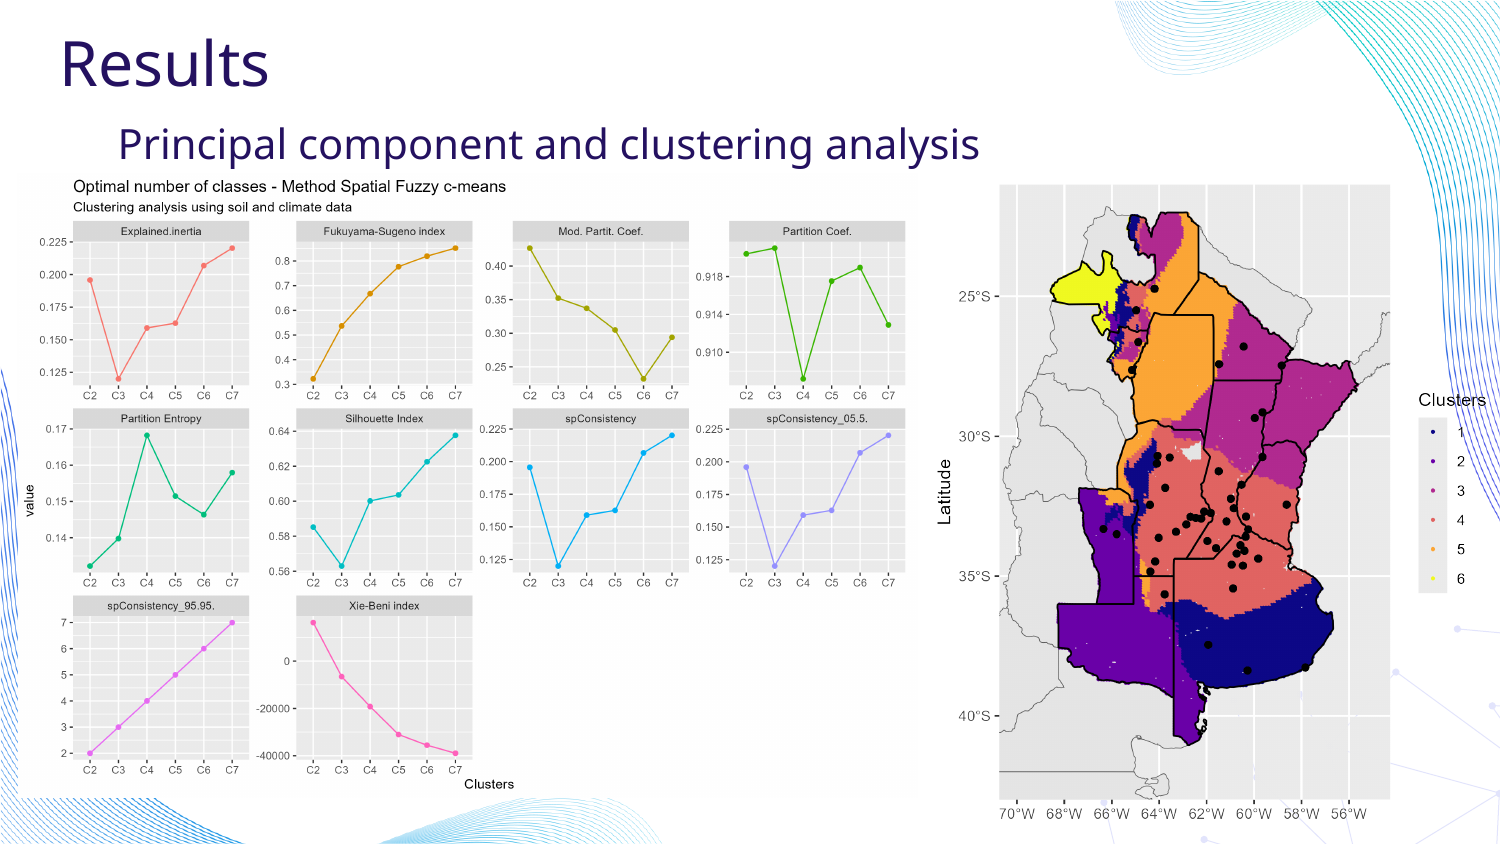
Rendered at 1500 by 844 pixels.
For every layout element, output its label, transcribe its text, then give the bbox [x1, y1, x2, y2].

picture [0, 0, 1500, 844]
title Results [44, 8, 1309, 103]
list Principal component and clustering analysis [102, 102, 1367, 160]
